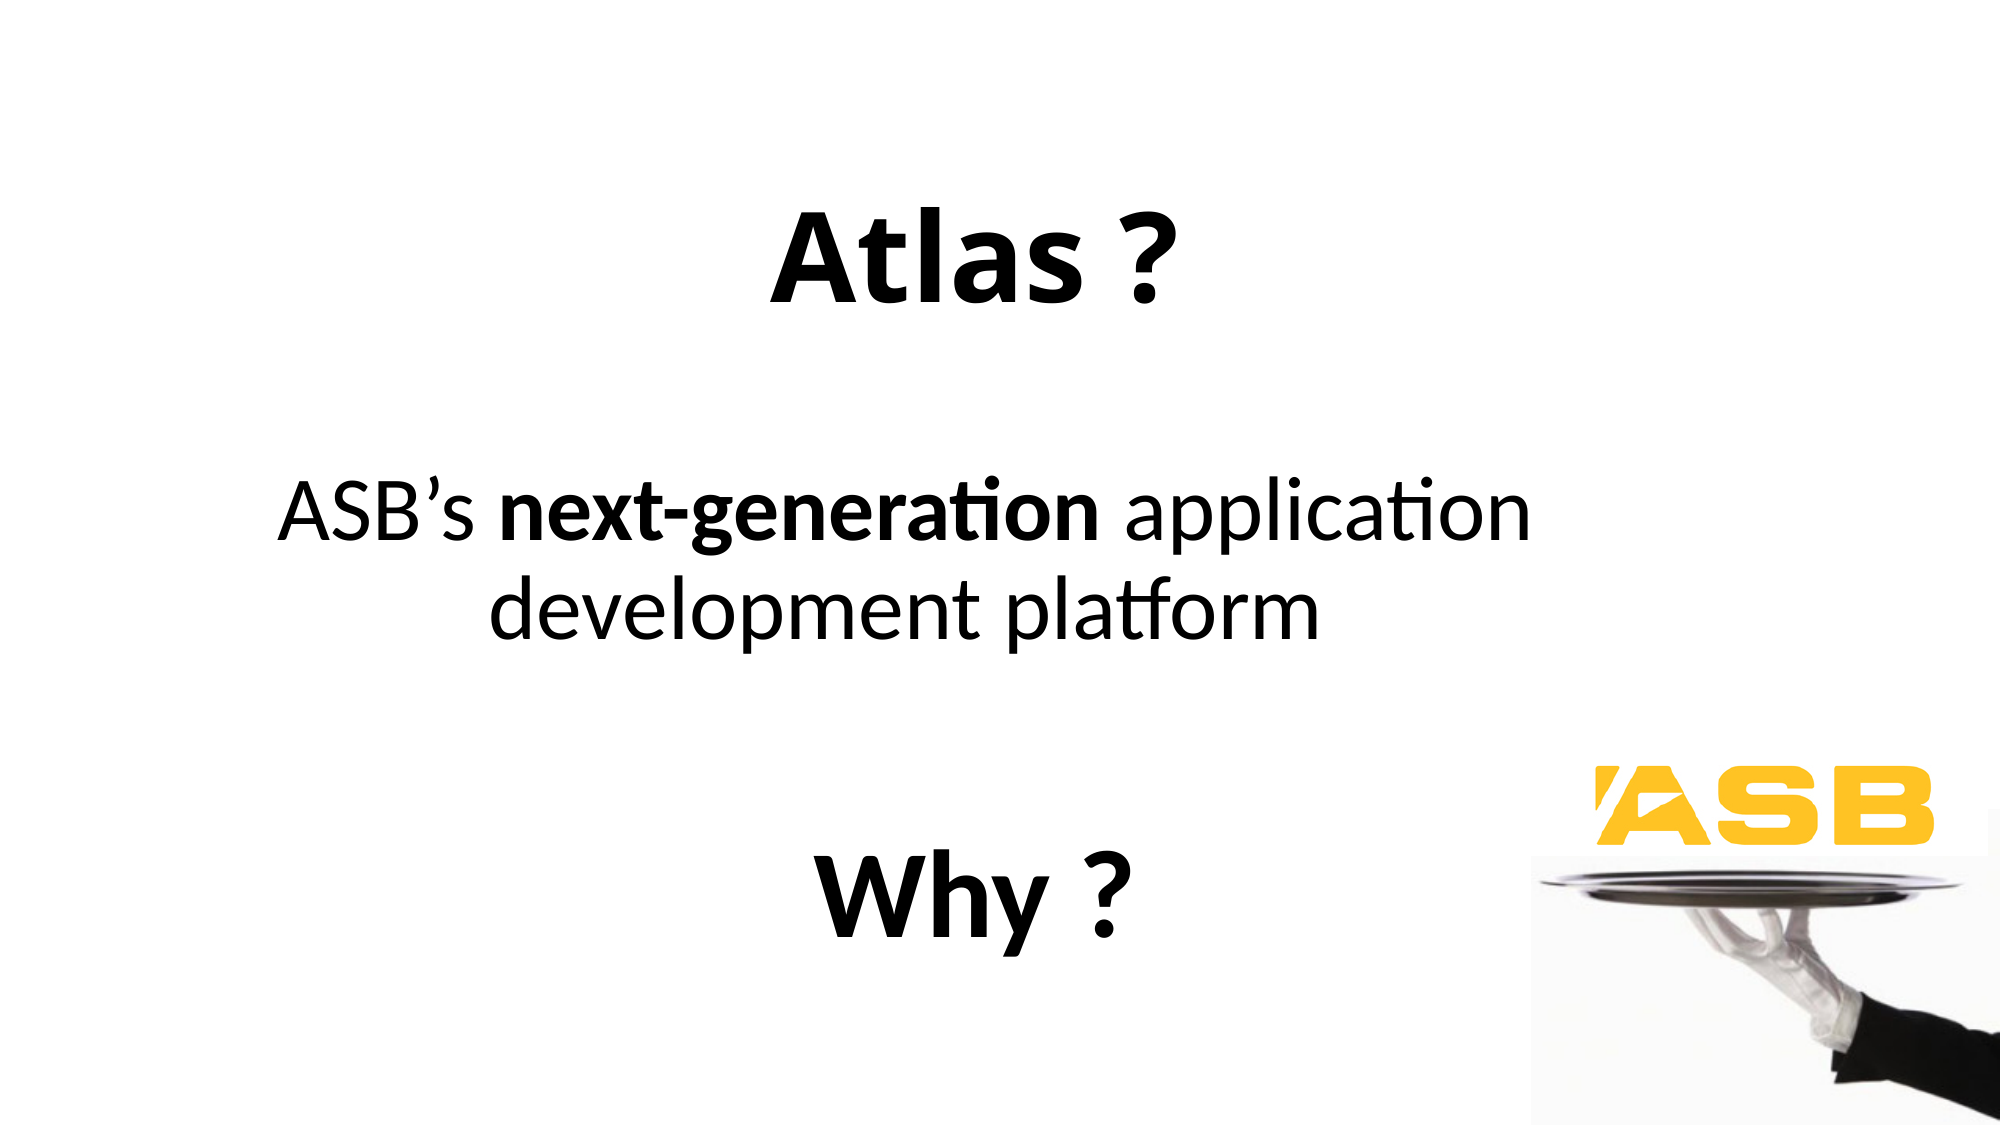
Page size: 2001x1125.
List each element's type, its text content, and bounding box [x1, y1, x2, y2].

subtitle ASB’s next-generation application development platform [156, 453, 1657, 726]
title Atlas ? [225, 148, 1725, 338]
text_box Why ? [798, 804, 1152, 970]
picture [1531, 753, 2000, 1125]
